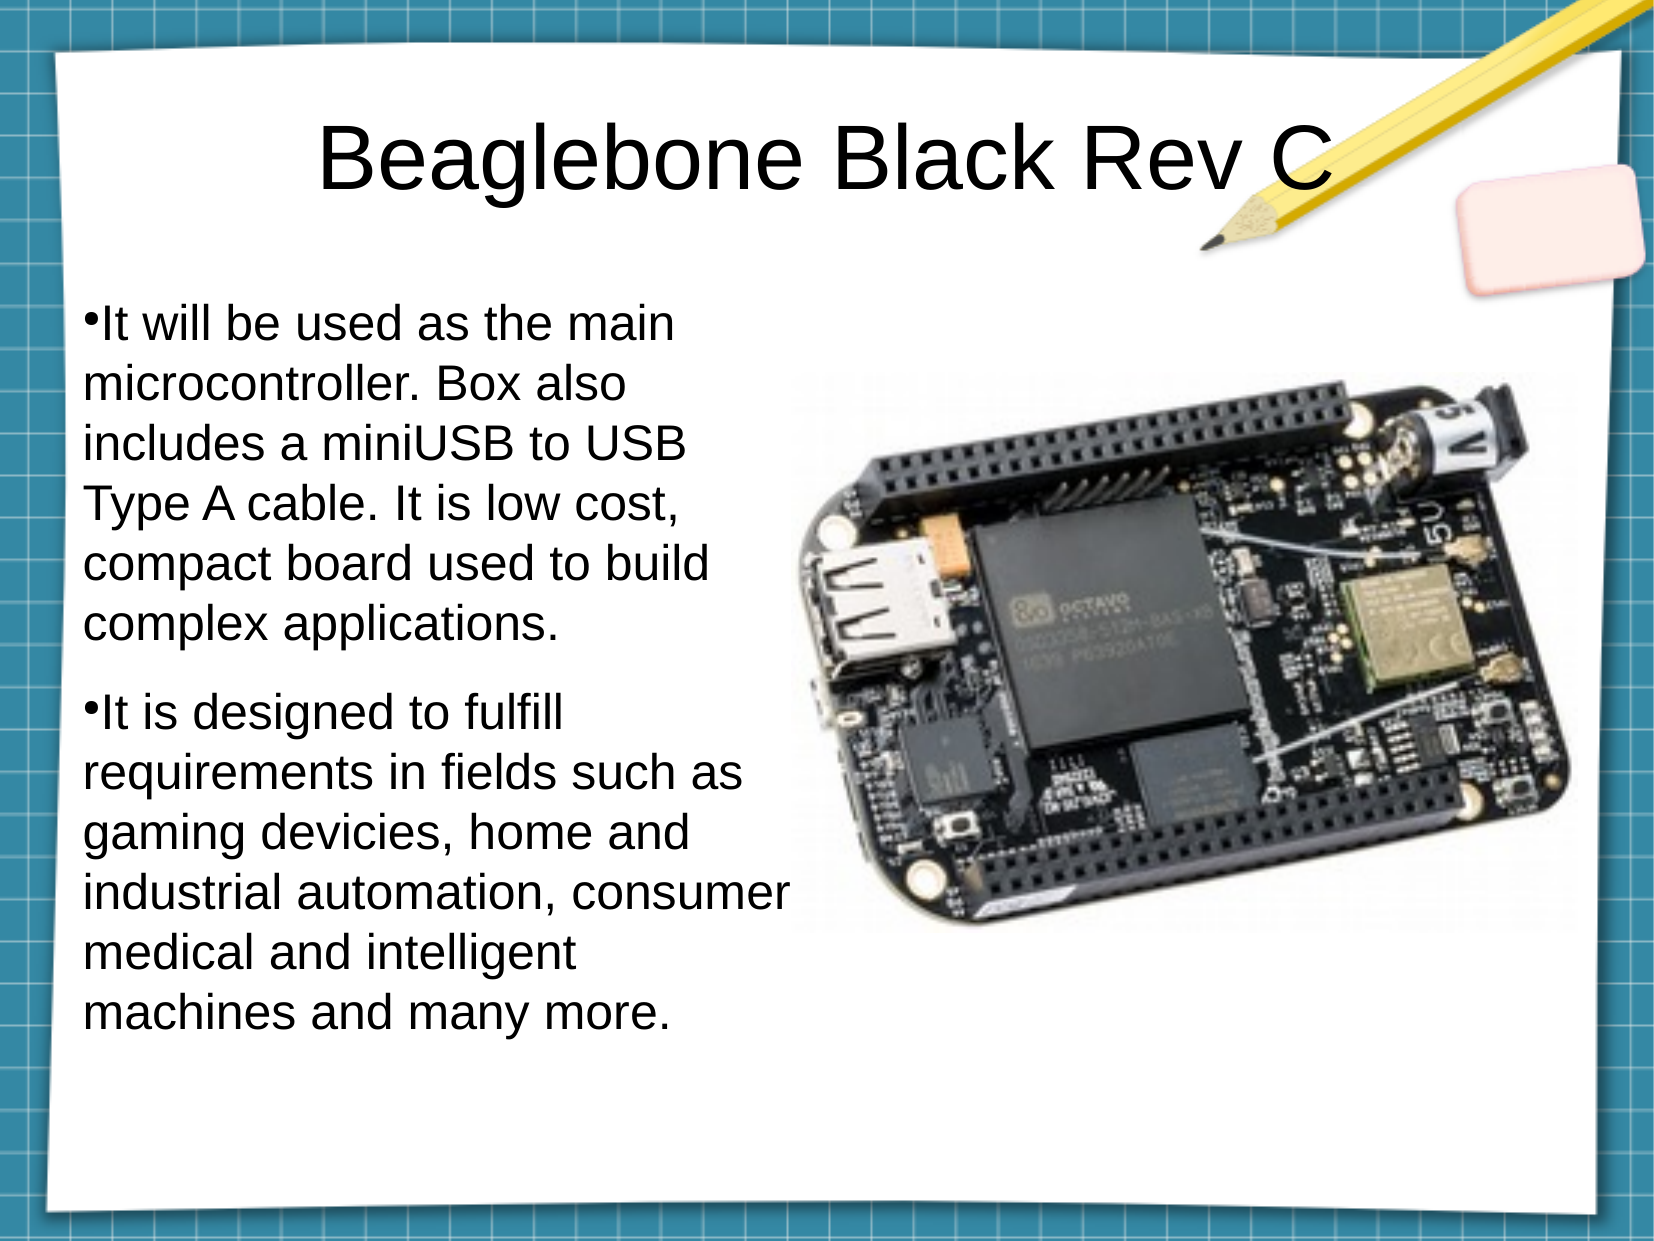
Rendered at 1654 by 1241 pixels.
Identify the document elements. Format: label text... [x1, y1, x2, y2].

picture [0, 0, 1654, 1241]
title Beaglebone Black Rev C [82, 49, 1571, 257]
list It will be used as the main microcontroller. Box also includes a miniUSB to USB Type A cable. It is low cost, compact board used to build complex applications. It is designed to fulfill requirements in fields such as gaming devicies, home and industrial automation, consumer medical and intelligent machines and many more. [82, 290, 792, 1158]
